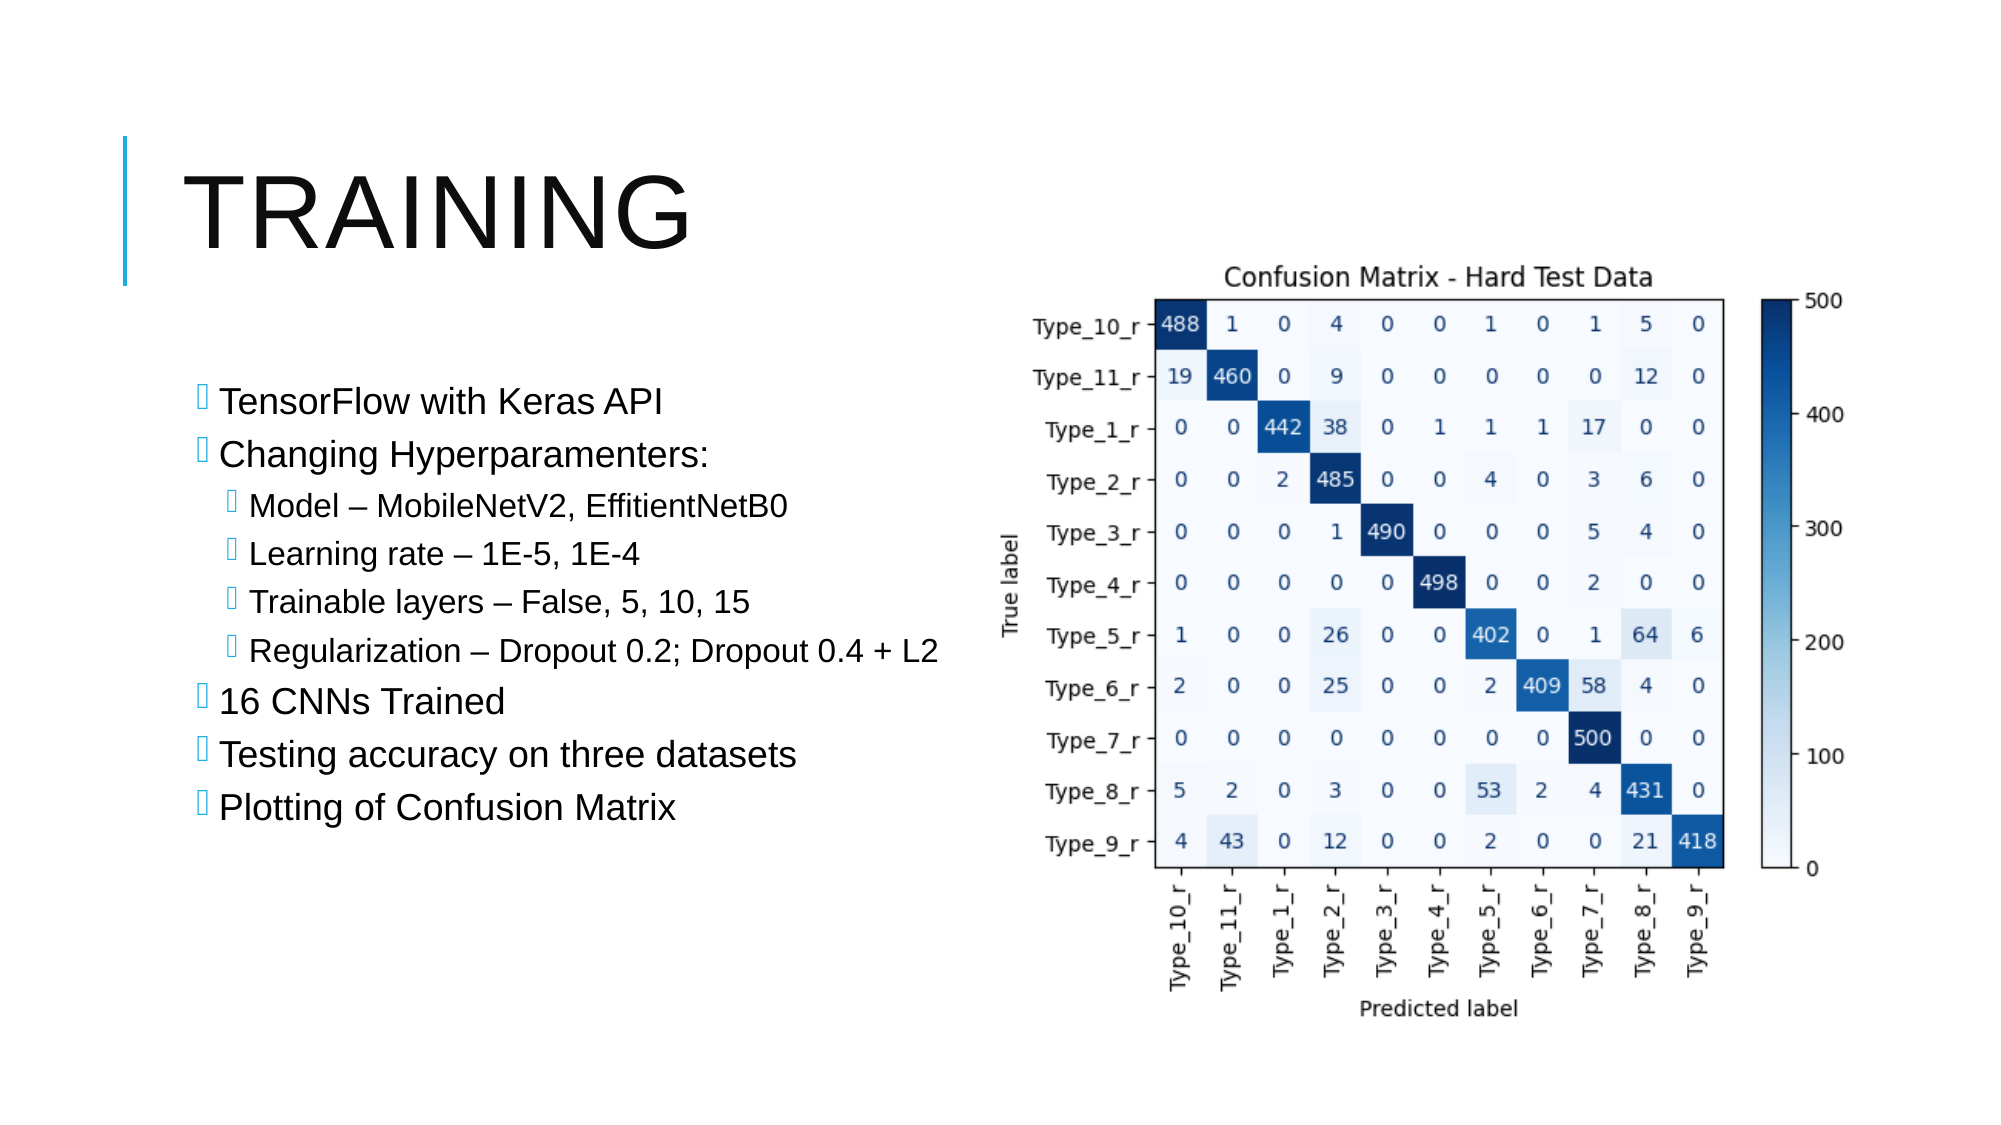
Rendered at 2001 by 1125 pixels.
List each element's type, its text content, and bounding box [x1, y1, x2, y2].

list TensorFlow with Keras API Changing Hyperparamenters: Model – MobileNetV2, EffitientNetB0 Learning rate – 1E-5, 1E-4 Trainable layers – False, 5, 10, 15 Regularization – Dropout 0.2; Dropout 0.4 + L2 16 CNNs Trained Testing accuracy on three datasets Plotting of Confusion Matrix [168, 375, 948, 1035]
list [987, 250, 1860, 1036]
title Training [168, 96, 1763, 342]
